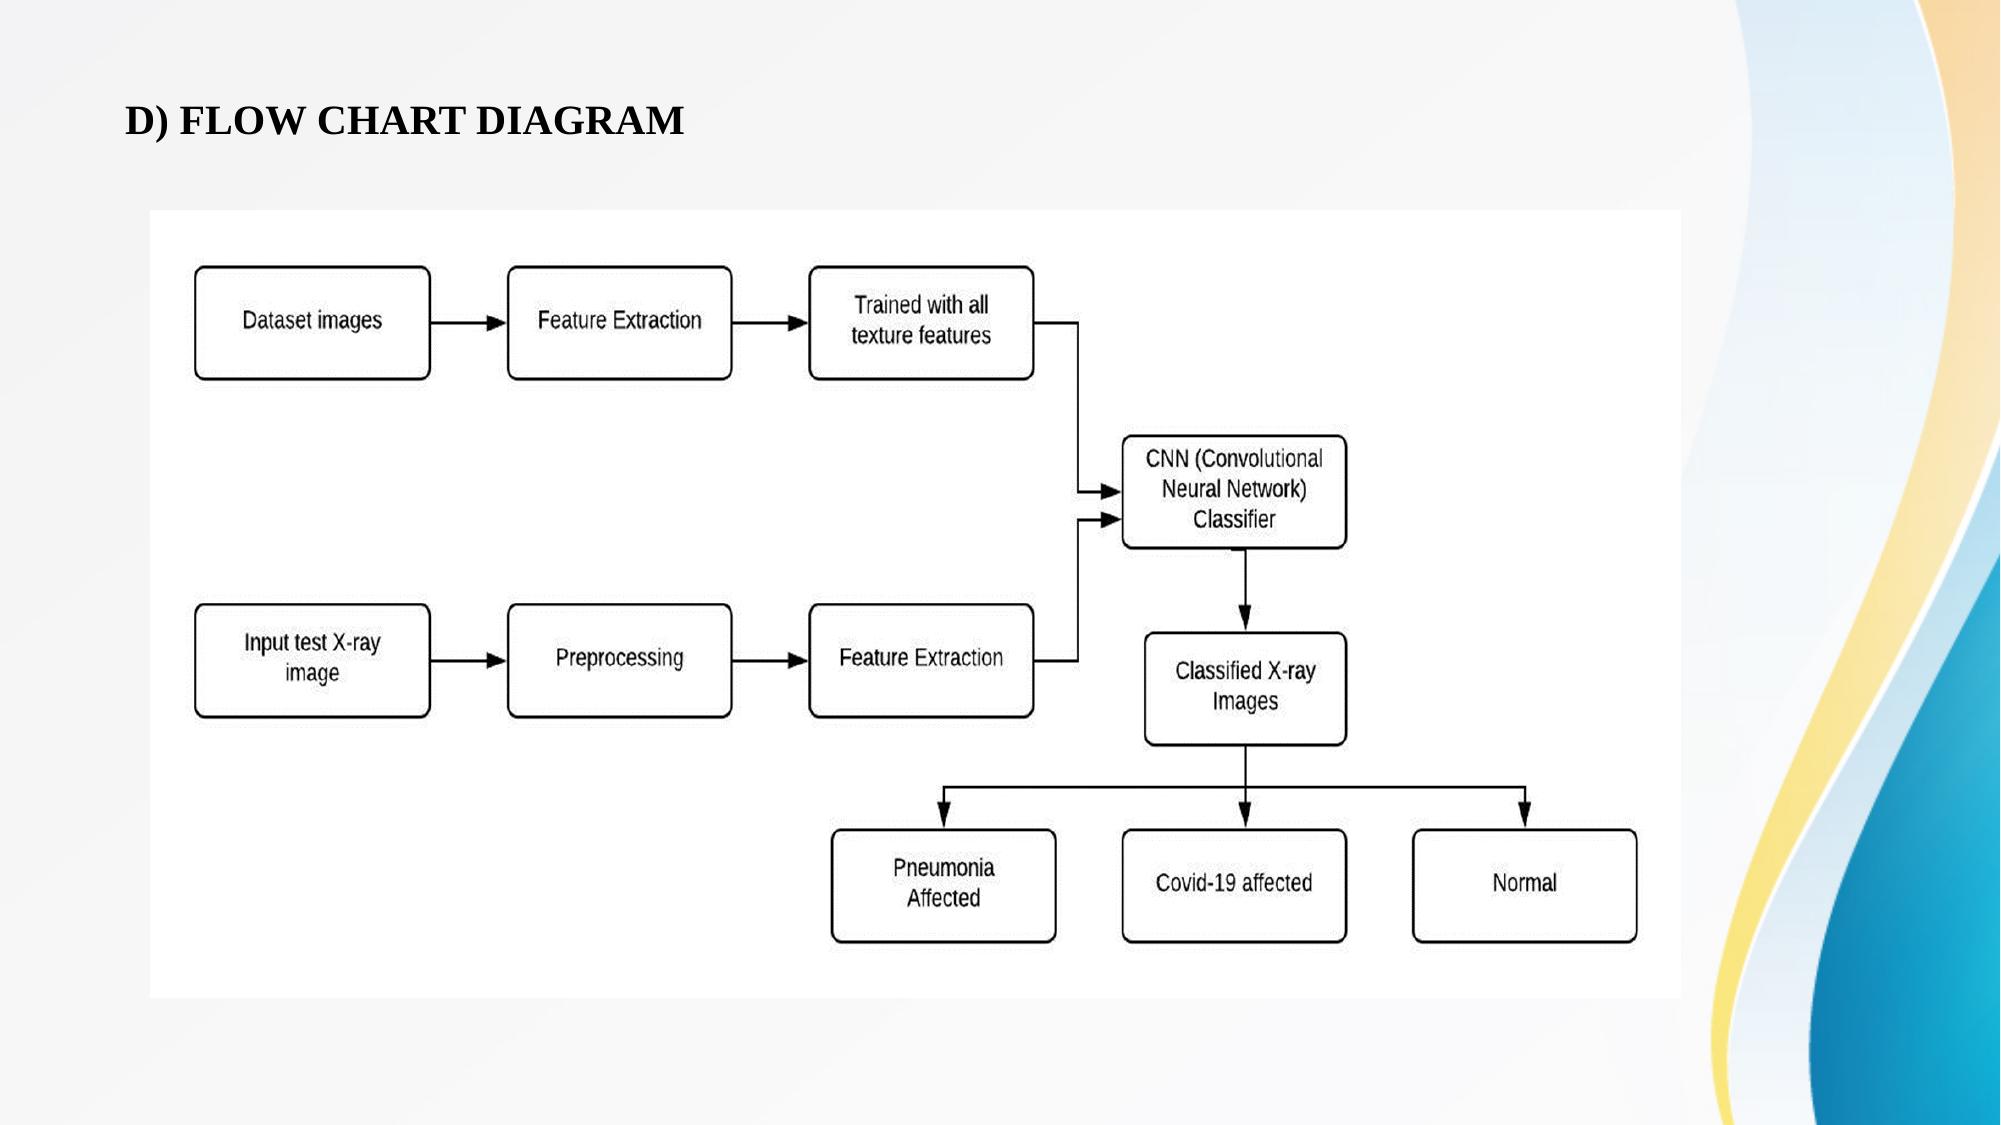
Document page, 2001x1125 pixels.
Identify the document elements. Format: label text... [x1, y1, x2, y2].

title D) FLOW CHART DIAGRAM [110, 59, 826, 176]
picture [0, 0, 2001, 1125]
